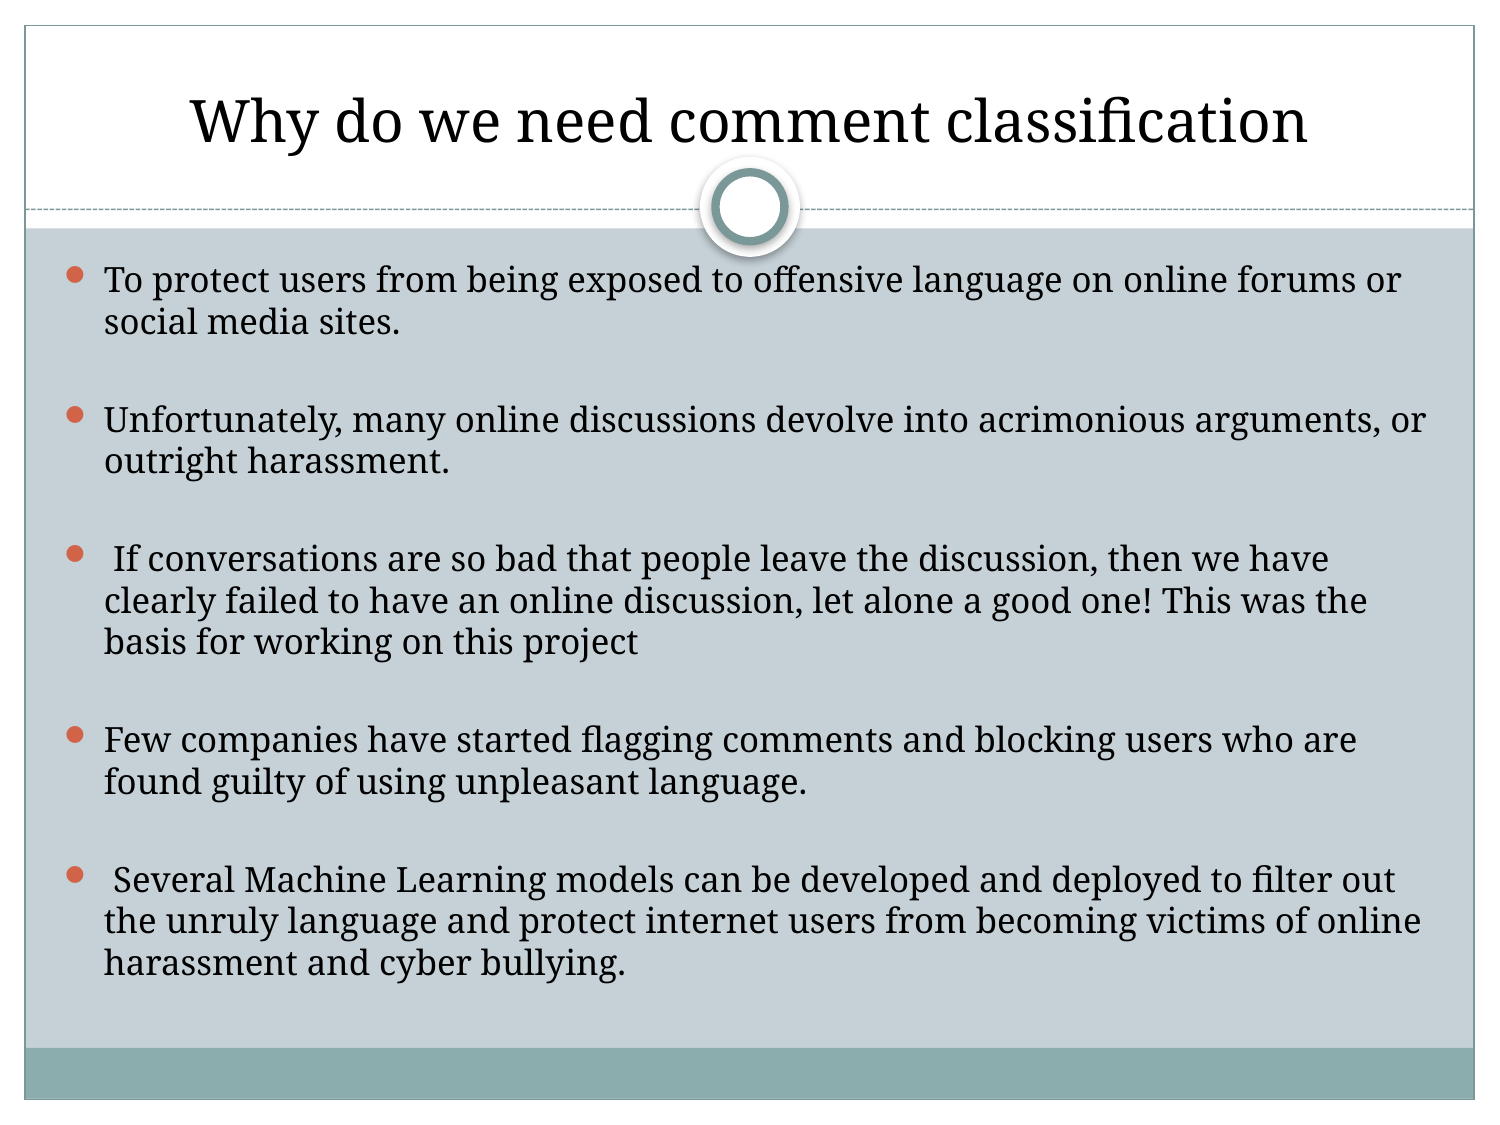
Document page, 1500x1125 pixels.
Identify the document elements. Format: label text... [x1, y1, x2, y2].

title Why do we need comment classification [49, 37, 1450, 162]
list To protect users from being exposed to offensive language on online forums or social media sites. Unfortunately, many online discussions devolve into acrimonious arguments, or outright harassment. If conversations are so bad that people leave the discussion, then we have clearly failed to have an online discussion, let alone a good one! This was the basis for working on this project Few companies have started flagging comments and blocking users who are found guilty of using unpleasant language. Several Machine Learning models can be developed and deployed to filter out the unruly language and protect internet users from becoming victims of online harassment and cyber bullying. [49, 250, 1445, 1001]
